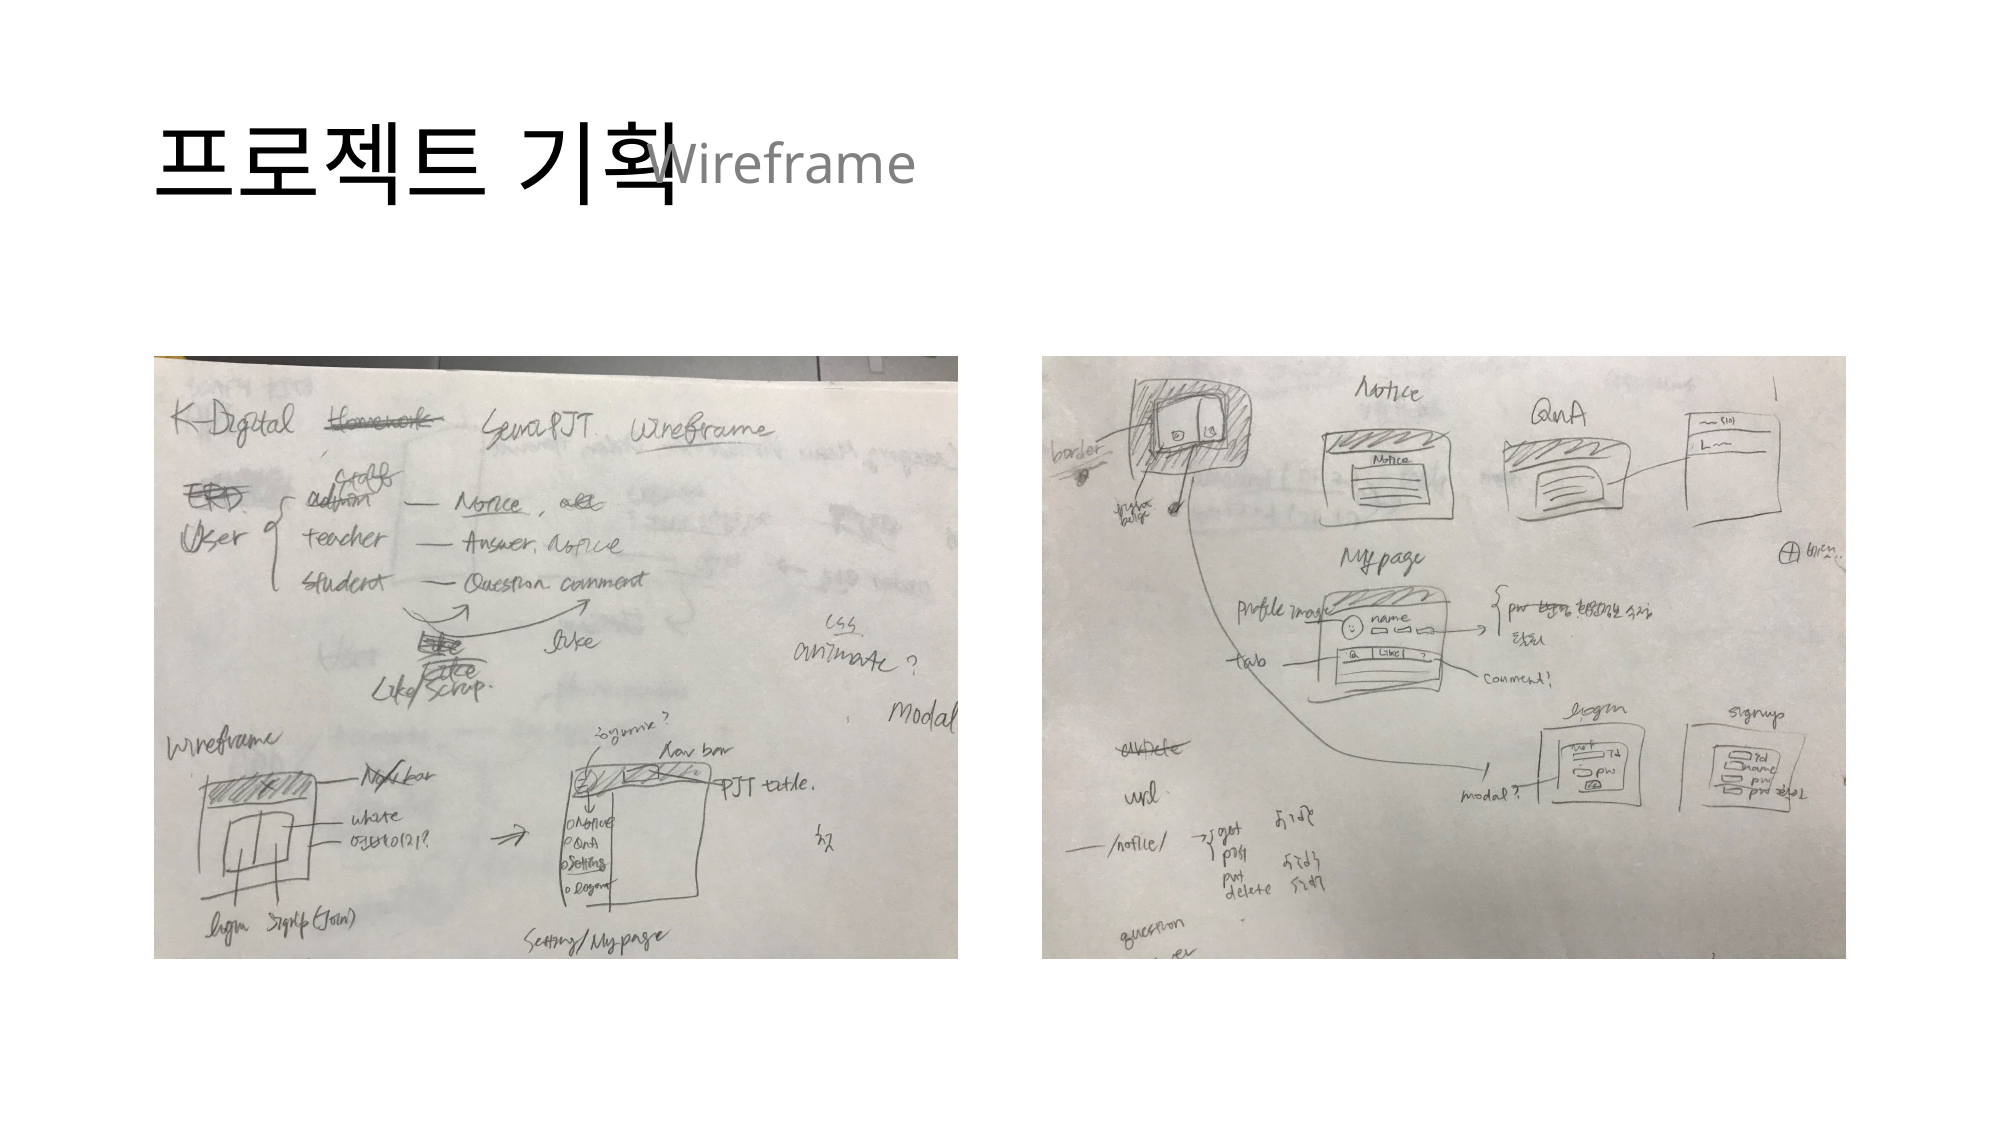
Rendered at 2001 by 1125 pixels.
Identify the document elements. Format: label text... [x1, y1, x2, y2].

list Wireframe [631, 128, 941, 209]
picture [1042, 356, 1846, 960]
picture [154, 356, 958, 960]
title 프로젝트 기획 [137, 59, 1863, 278]
